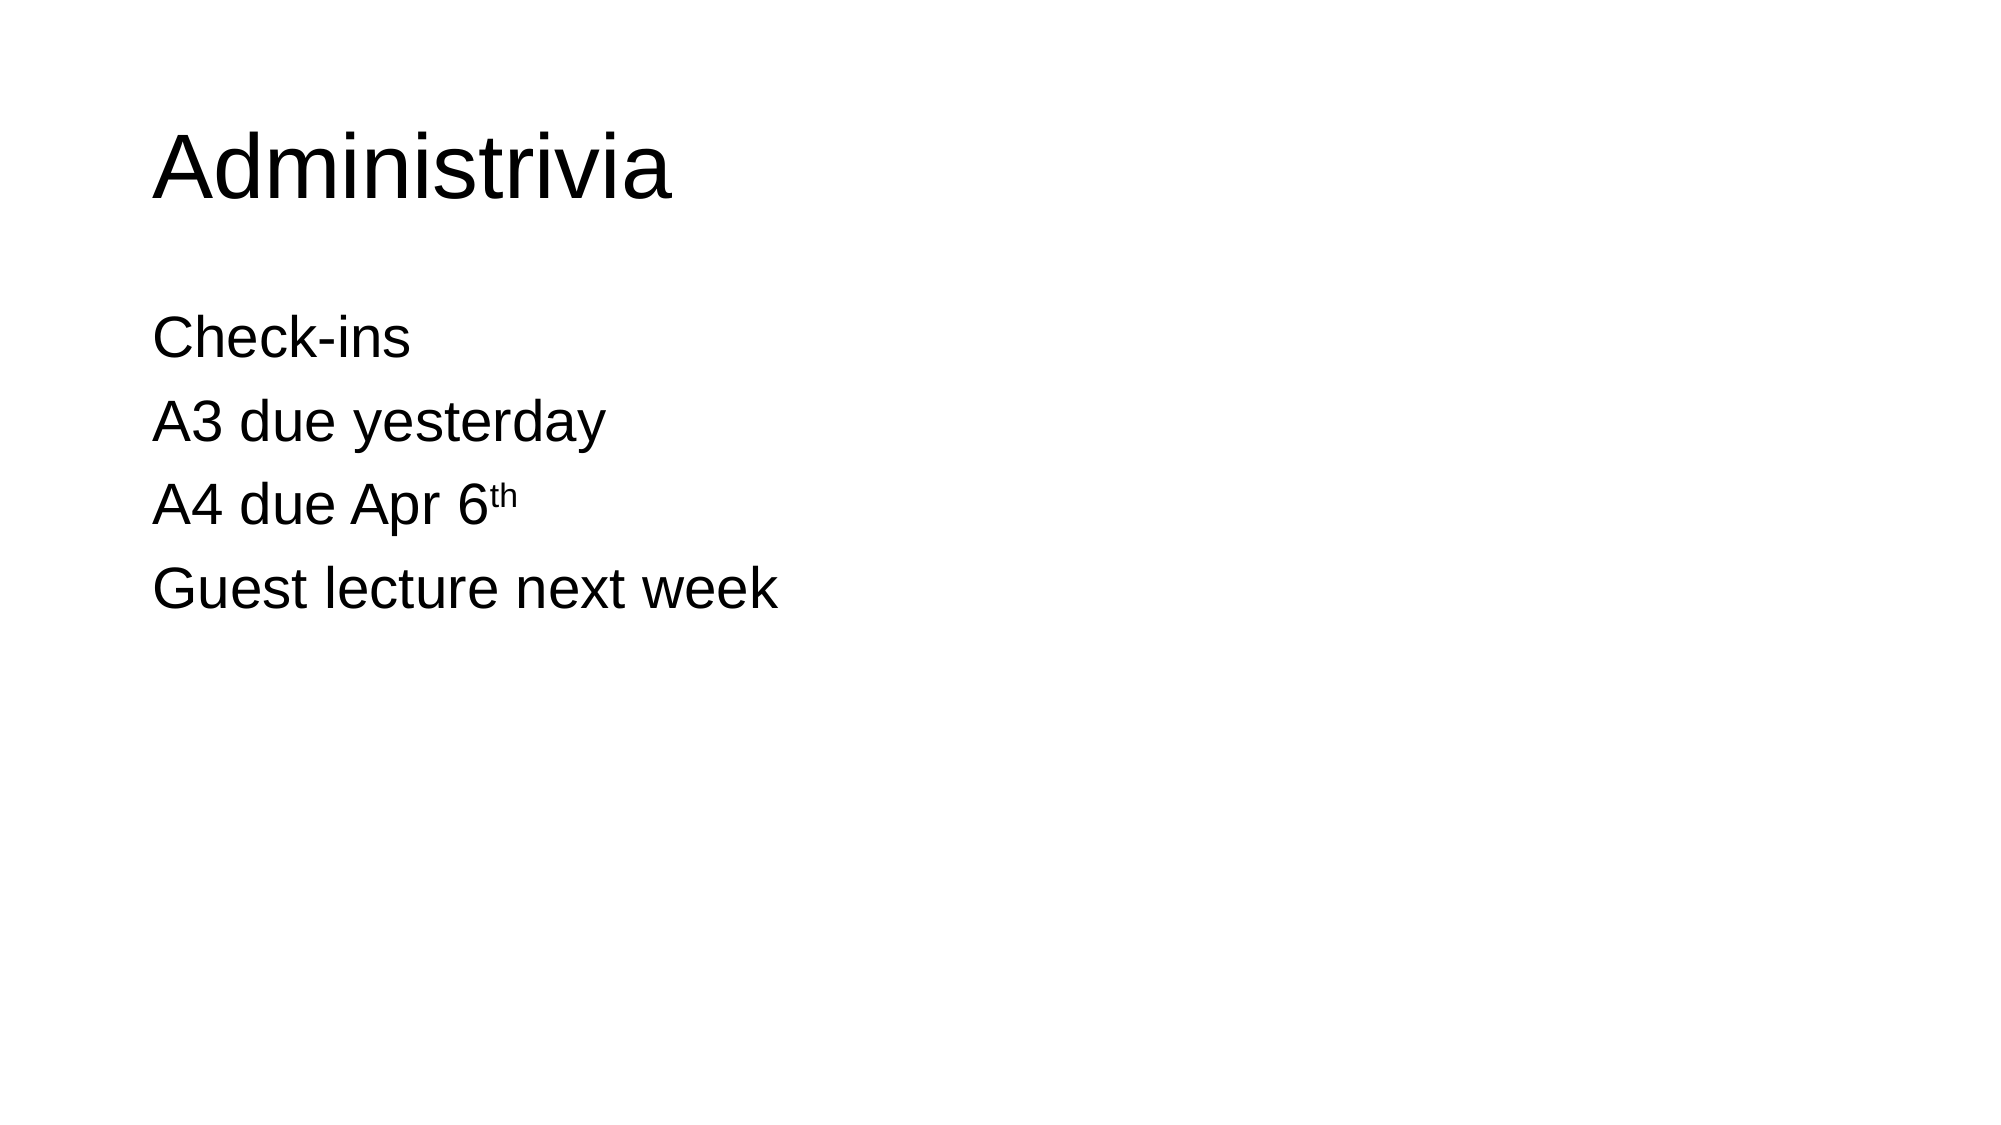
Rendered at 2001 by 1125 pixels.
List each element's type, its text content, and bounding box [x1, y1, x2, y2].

title Administrivia [137, 59, 1863, 278]
list Check-ins A3 due yesterday A4 due Apr 6th Guest lecture next week [137, 299, 1863, 1014]
